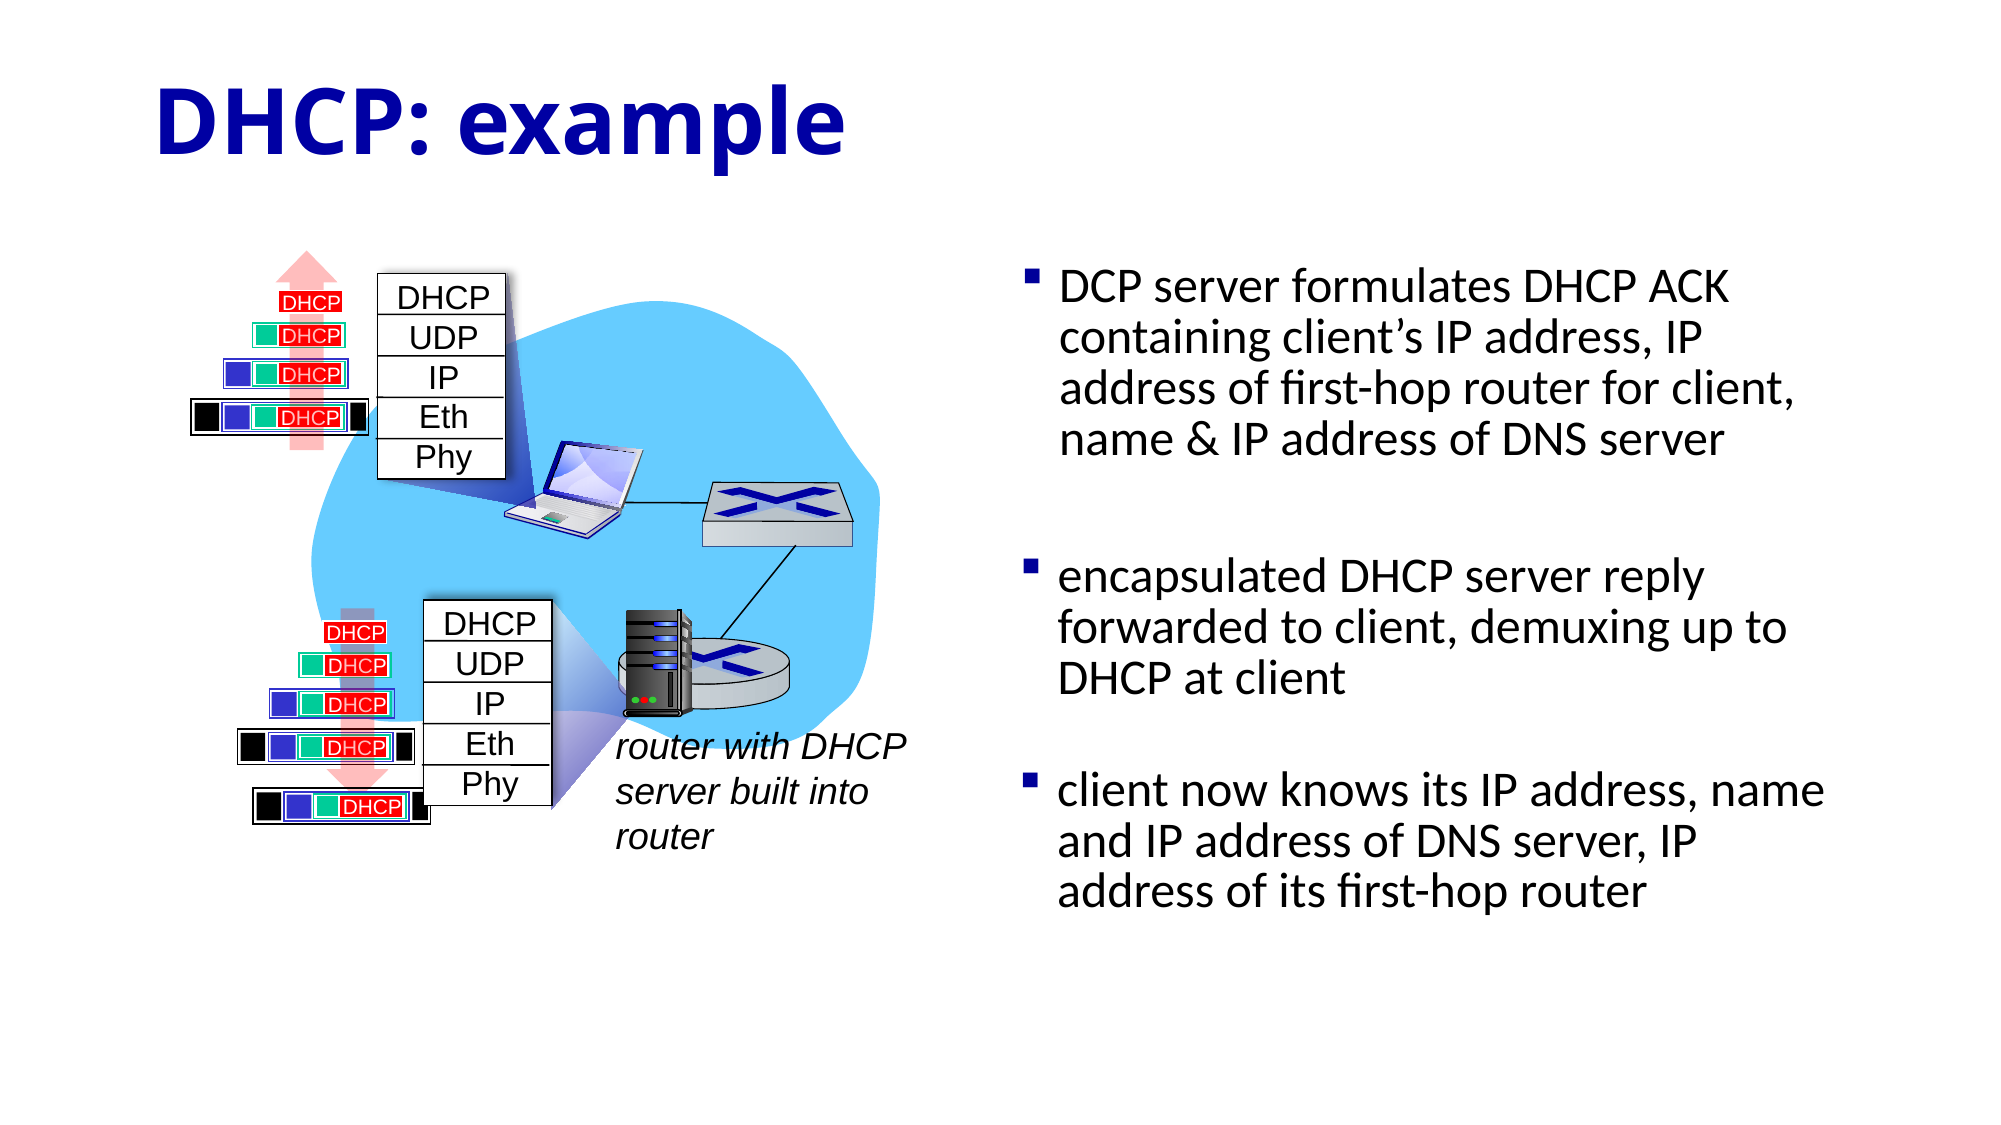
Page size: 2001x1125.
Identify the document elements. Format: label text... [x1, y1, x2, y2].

text_box router with DHCP server built into router [600, 714, 931, 865]
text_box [375, 268, 536, 509]
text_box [191, 250, 369, 451]
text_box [253, 786, 431, 827]
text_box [702, 482, 854, 547]
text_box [693, 638, 790, 709]
text_box client now knows its IP address, name and IP address of DNS server, IP address of its first-hop router [1003, 757, 1858, 982]
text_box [311, 612, 401, 653]
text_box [623, 610, 693, 717]
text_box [237, 608, 415, 800]
text_box DCP server formulates DHCP ACK containing client’s IP address, IP address of first-hop router for client, name & IP address of DNS server [1005, 253, 1862, 513]
title DHCP: example [137, 51, 1863, 198]
text_box encapsulated DHCP server reply forwarded to client, demuxing up to DHCP at client [1004, 544, 1858, 757]
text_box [421, 594, 638, 811]
text_box [311, 301, 880, 722]
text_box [503, 440, 644, 542]
